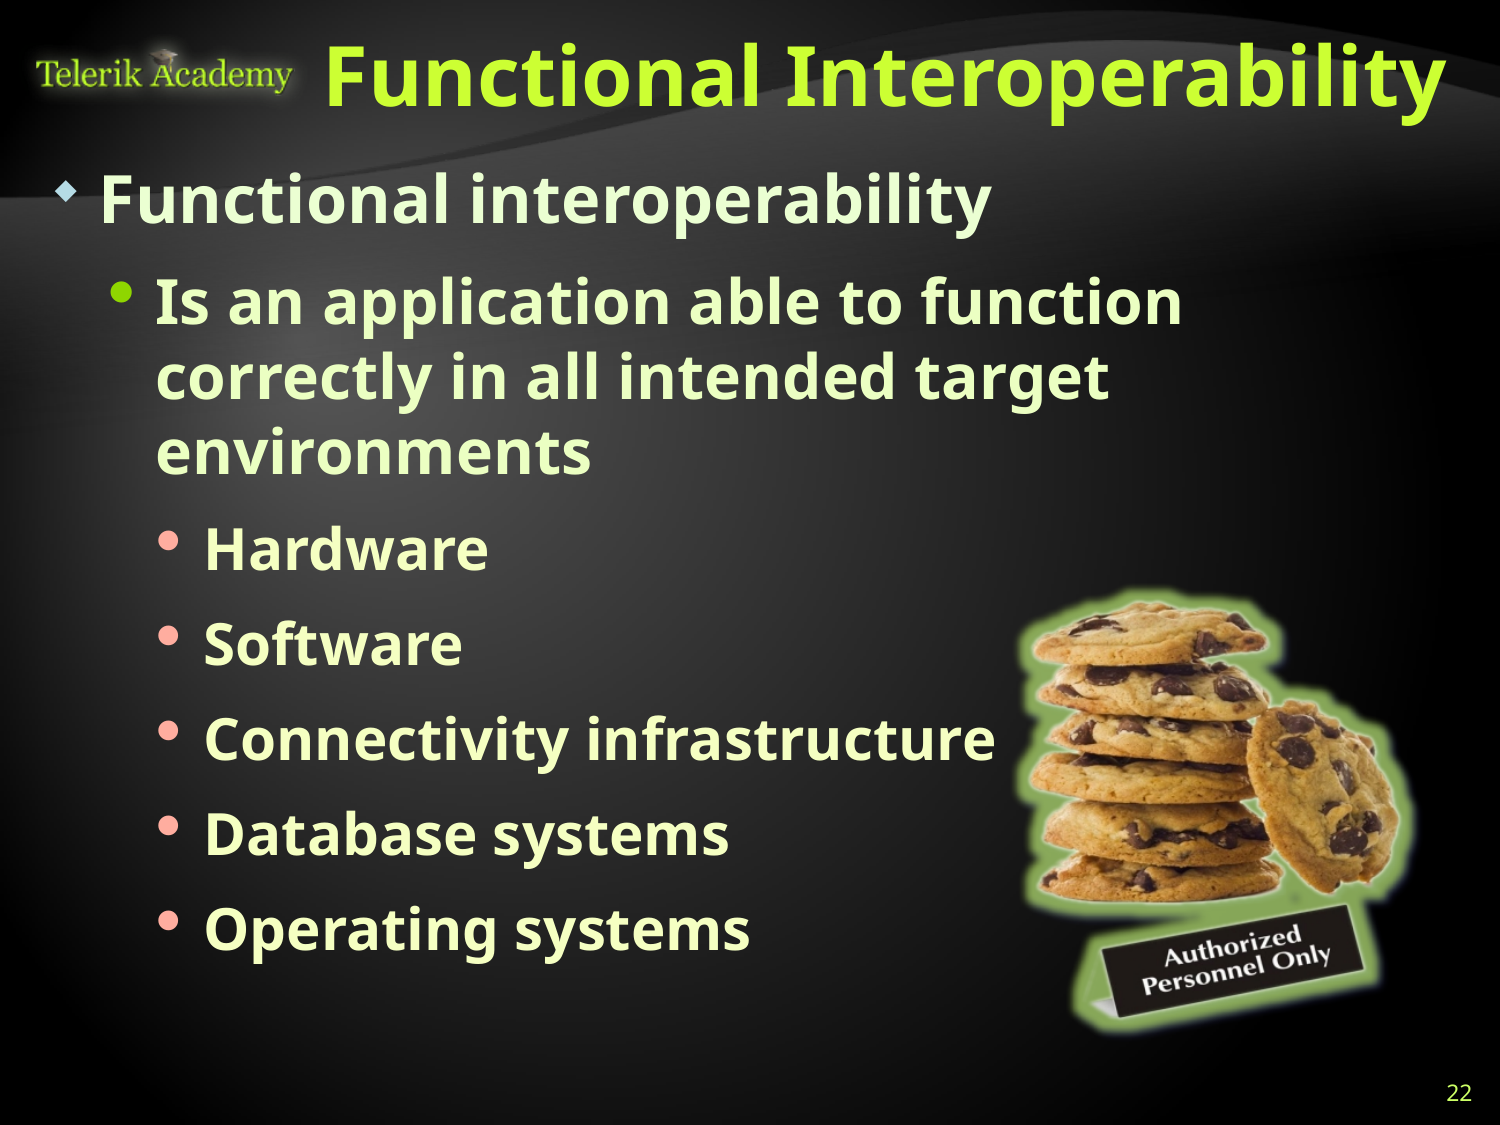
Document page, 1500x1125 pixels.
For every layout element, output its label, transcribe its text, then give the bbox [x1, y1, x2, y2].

title Functional Interoperability [300, 12, 1463, 149]
list Functional interoperability Is an application able to function correctly in all intended target environments Hardware Software Connectivity infrastructure Database systems Operating systems [37, 149, 1463, 1100]
slide_number 22 [1412, 1074, 1488, 1113]
picture [0, 0, 1500, 1125]
